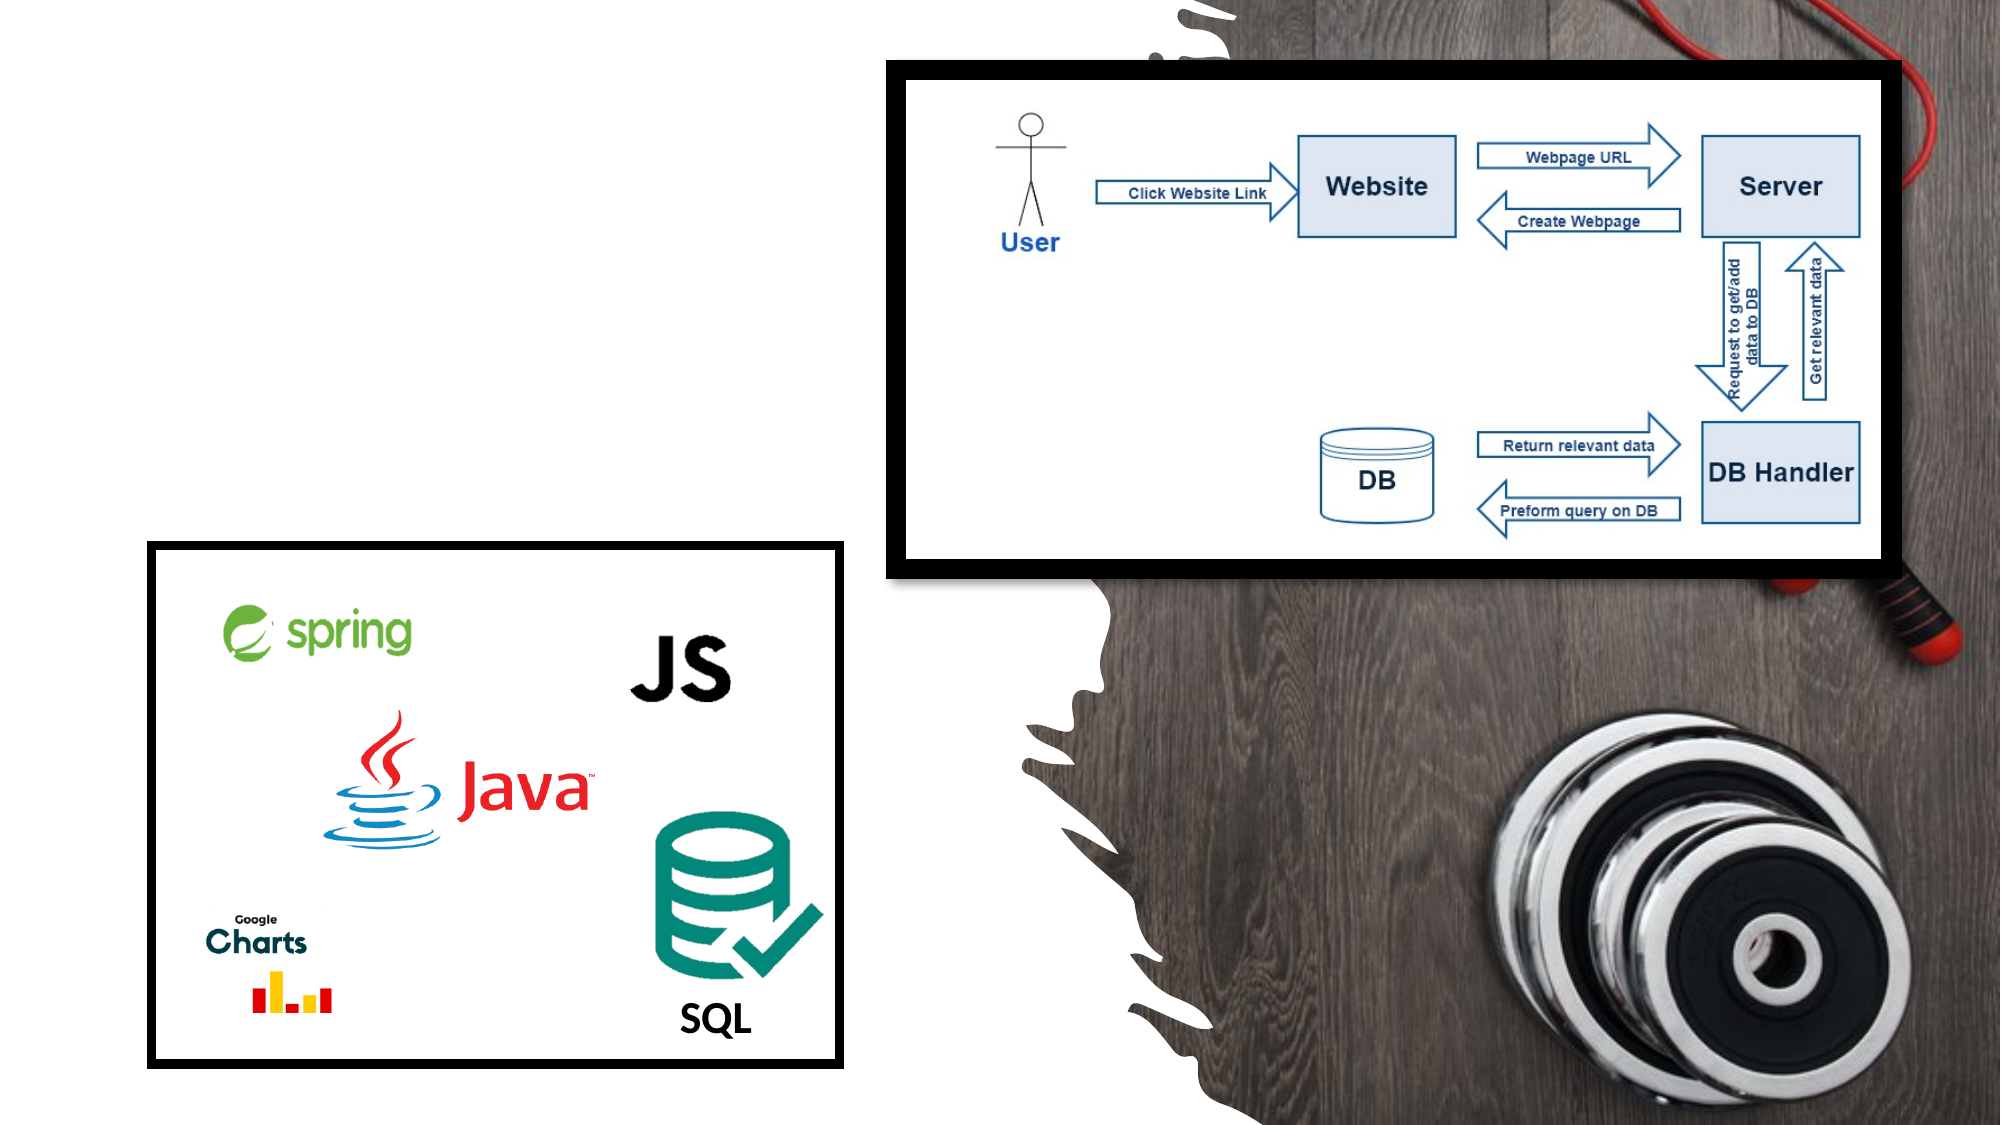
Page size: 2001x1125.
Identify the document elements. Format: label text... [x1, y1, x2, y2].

picture [629, 630, 731, 703]
picture [151, 536, 597, 854]
text_box SQL [664, 996, 789, 1049]
picture [200, 884, 336, 1013]
text_box [150, 544, 841, 1065]
picture [906, 0, 2000, 1125]
picture [638, 794, 840, 996]
